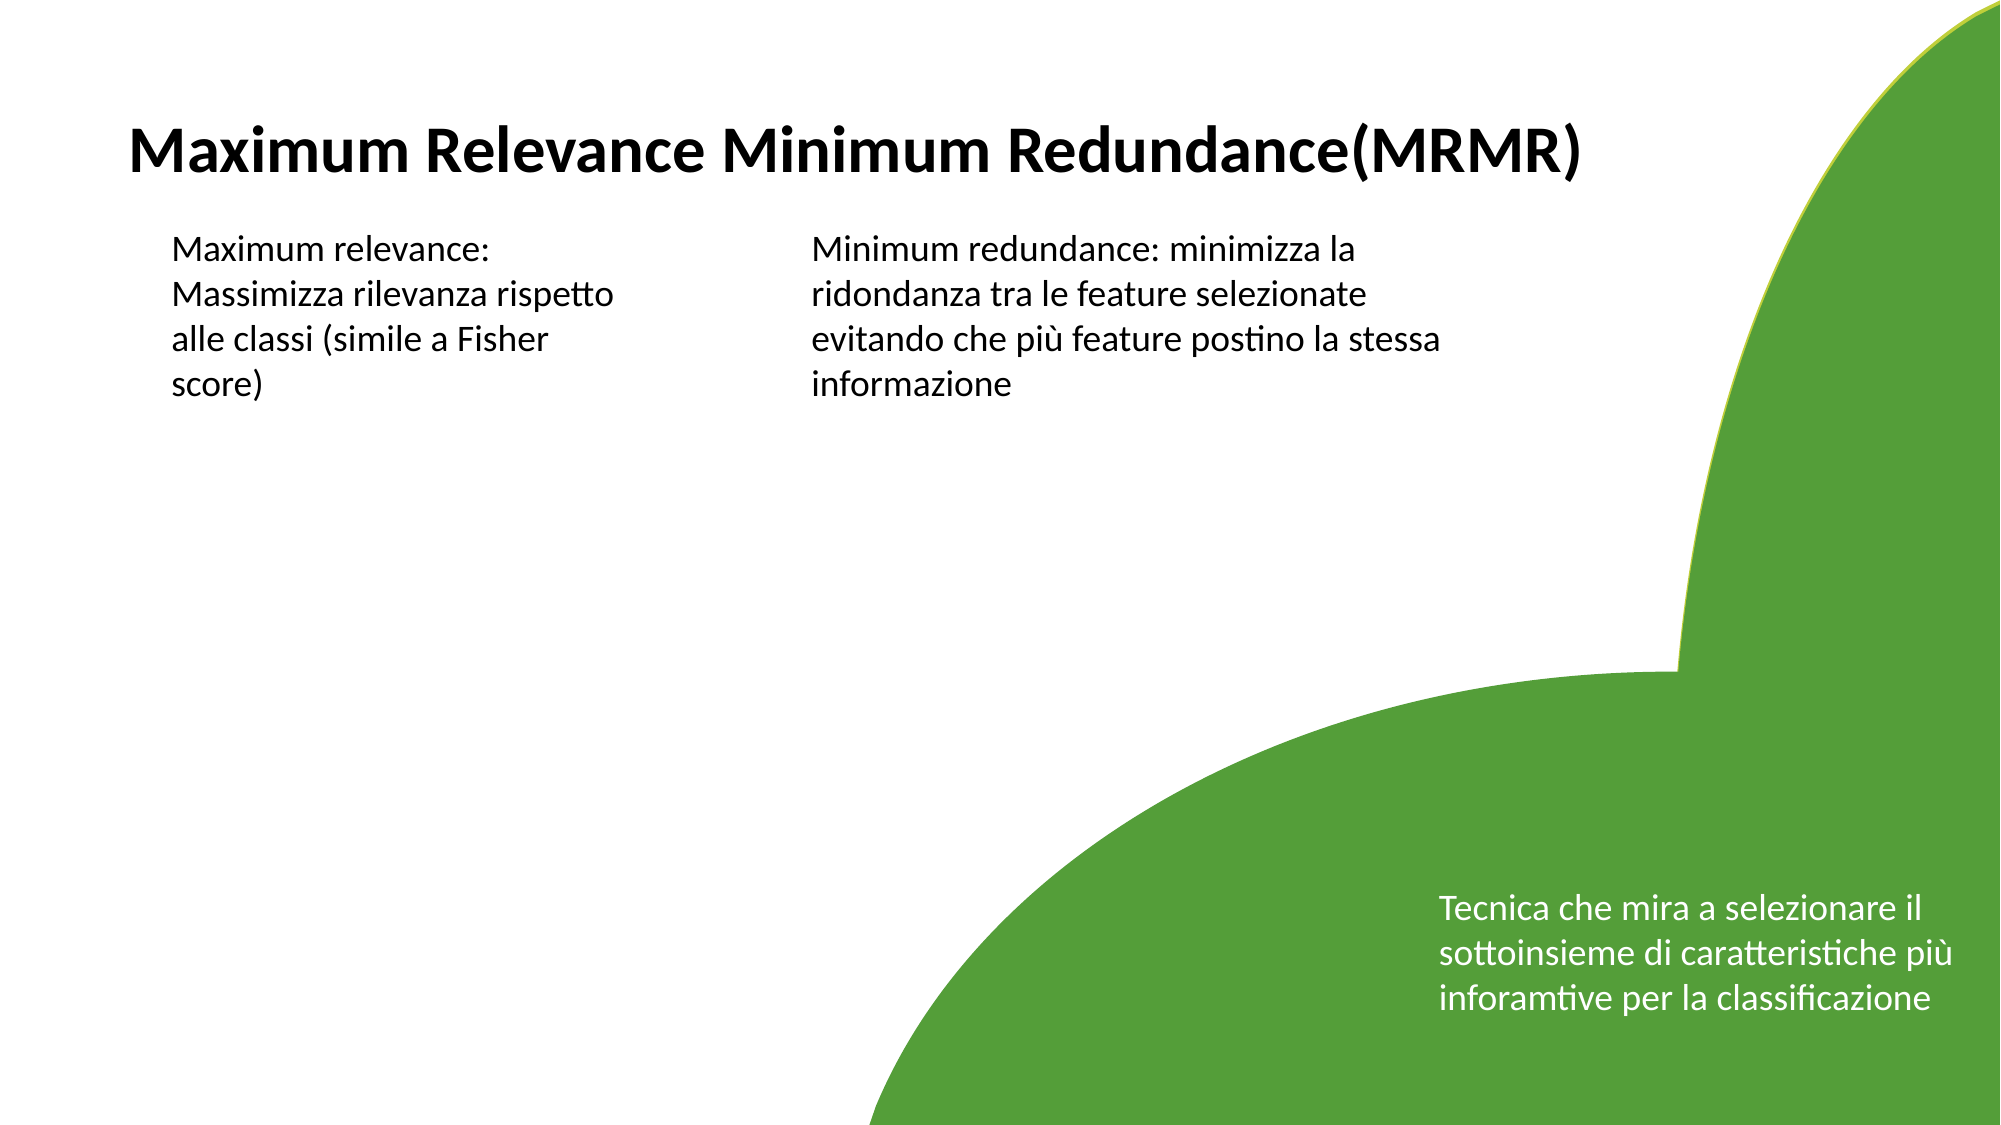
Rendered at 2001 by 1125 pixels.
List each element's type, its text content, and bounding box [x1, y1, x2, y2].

text_box Minimum redundance: minimizza la ridondanza tra le feature selezionate evitando che più feature postino la stessa informazione [796, 216, 1494, 412]
text_box Maximum relevance: Massimizza rilevanza rispetto alle classi (simile a Fisher score) [156, 216, 648, 412]
text_box [1881, 0, 2000, 91]
title Maximum Relevance Minimum Redundance(MRMR) [114, 91, 1886, 210]
text_box [867, 670, 2000, 1125]
text_box [1676, 2, 2000, 719]
text_box Tecnica che mira a selezionare il sottoinsieme di caratteristiche più inforamtive per la classificazione [1424, 875, 2000, 1025]
